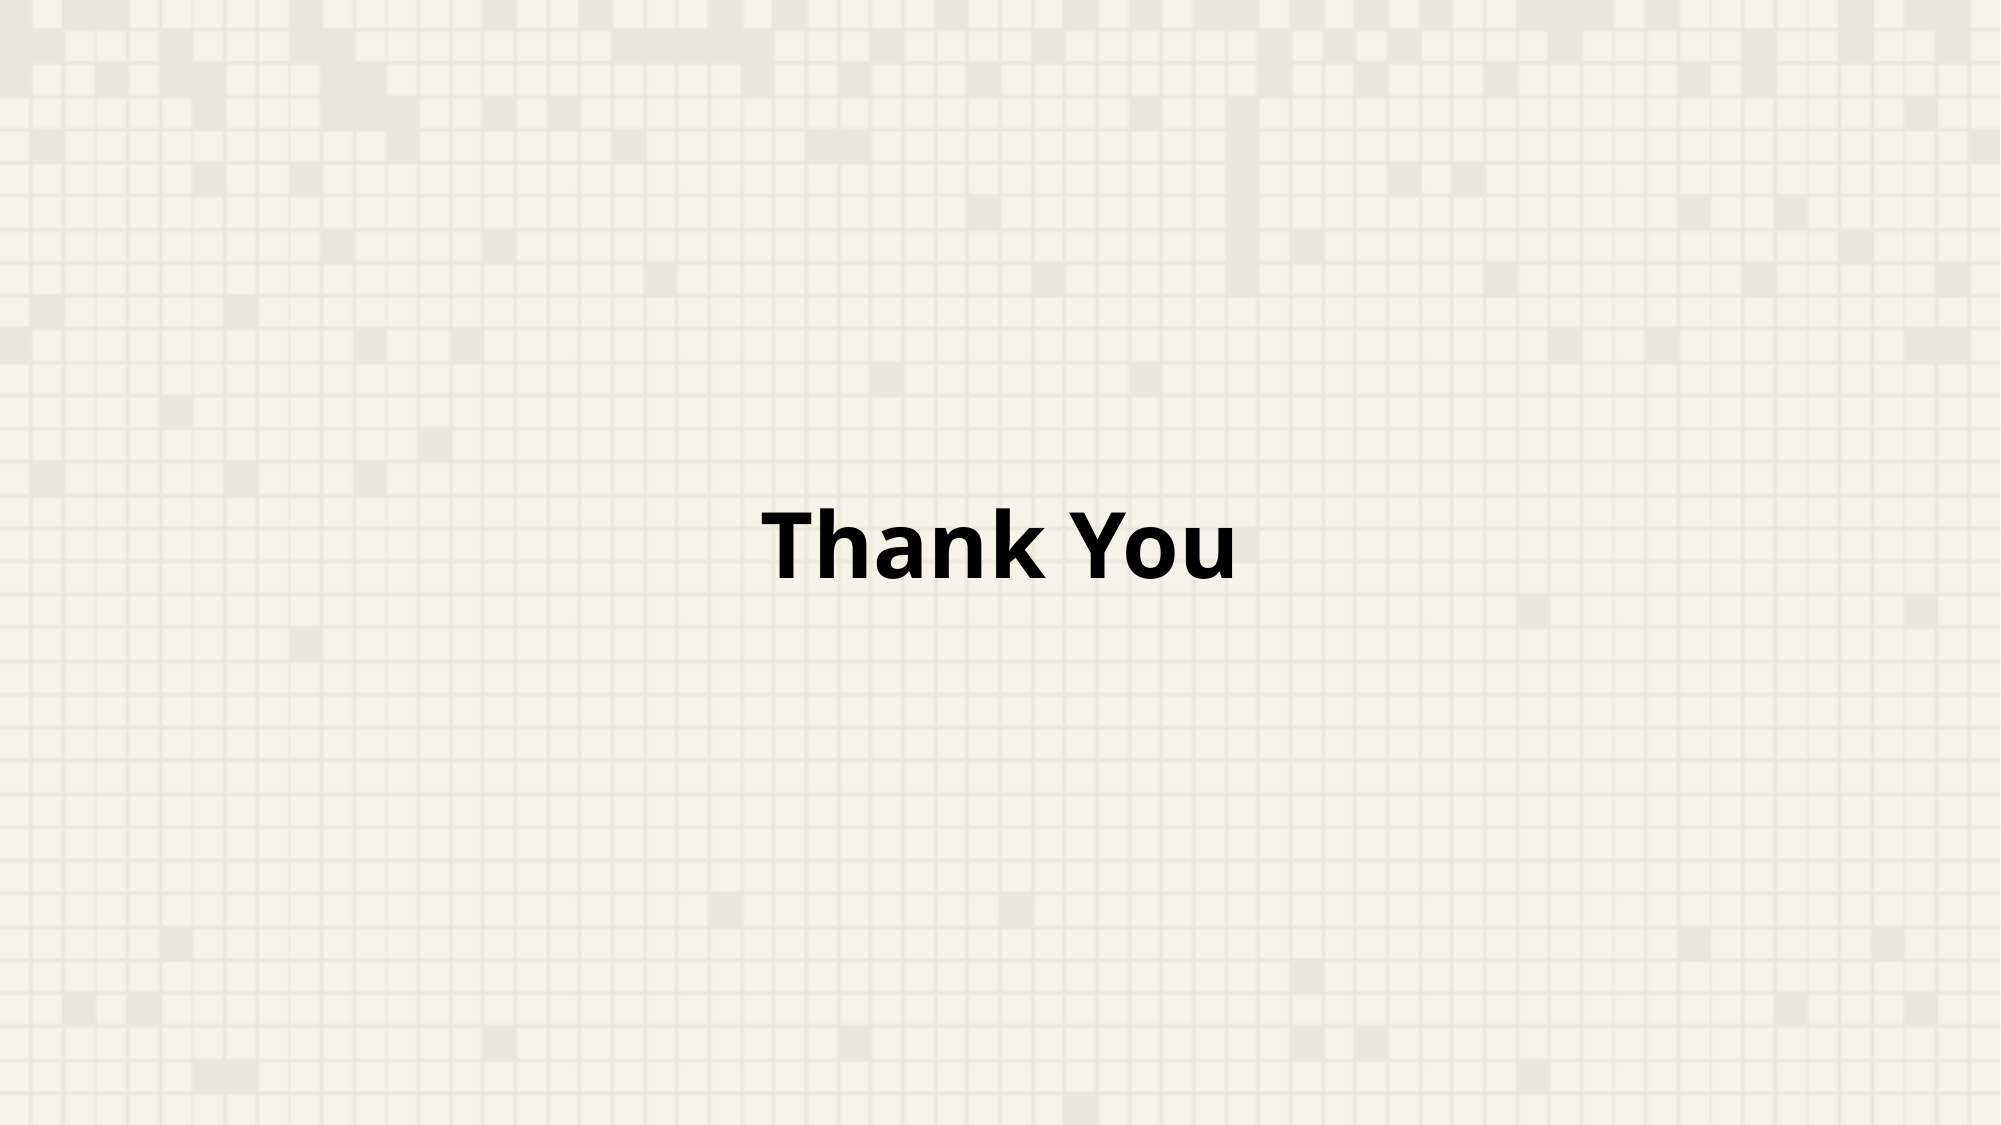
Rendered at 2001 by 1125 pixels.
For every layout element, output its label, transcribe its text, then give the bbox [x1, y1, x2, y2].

title Thank You [137, 372, 1863, 726]
picture [0, 0, 2001, 1125]
